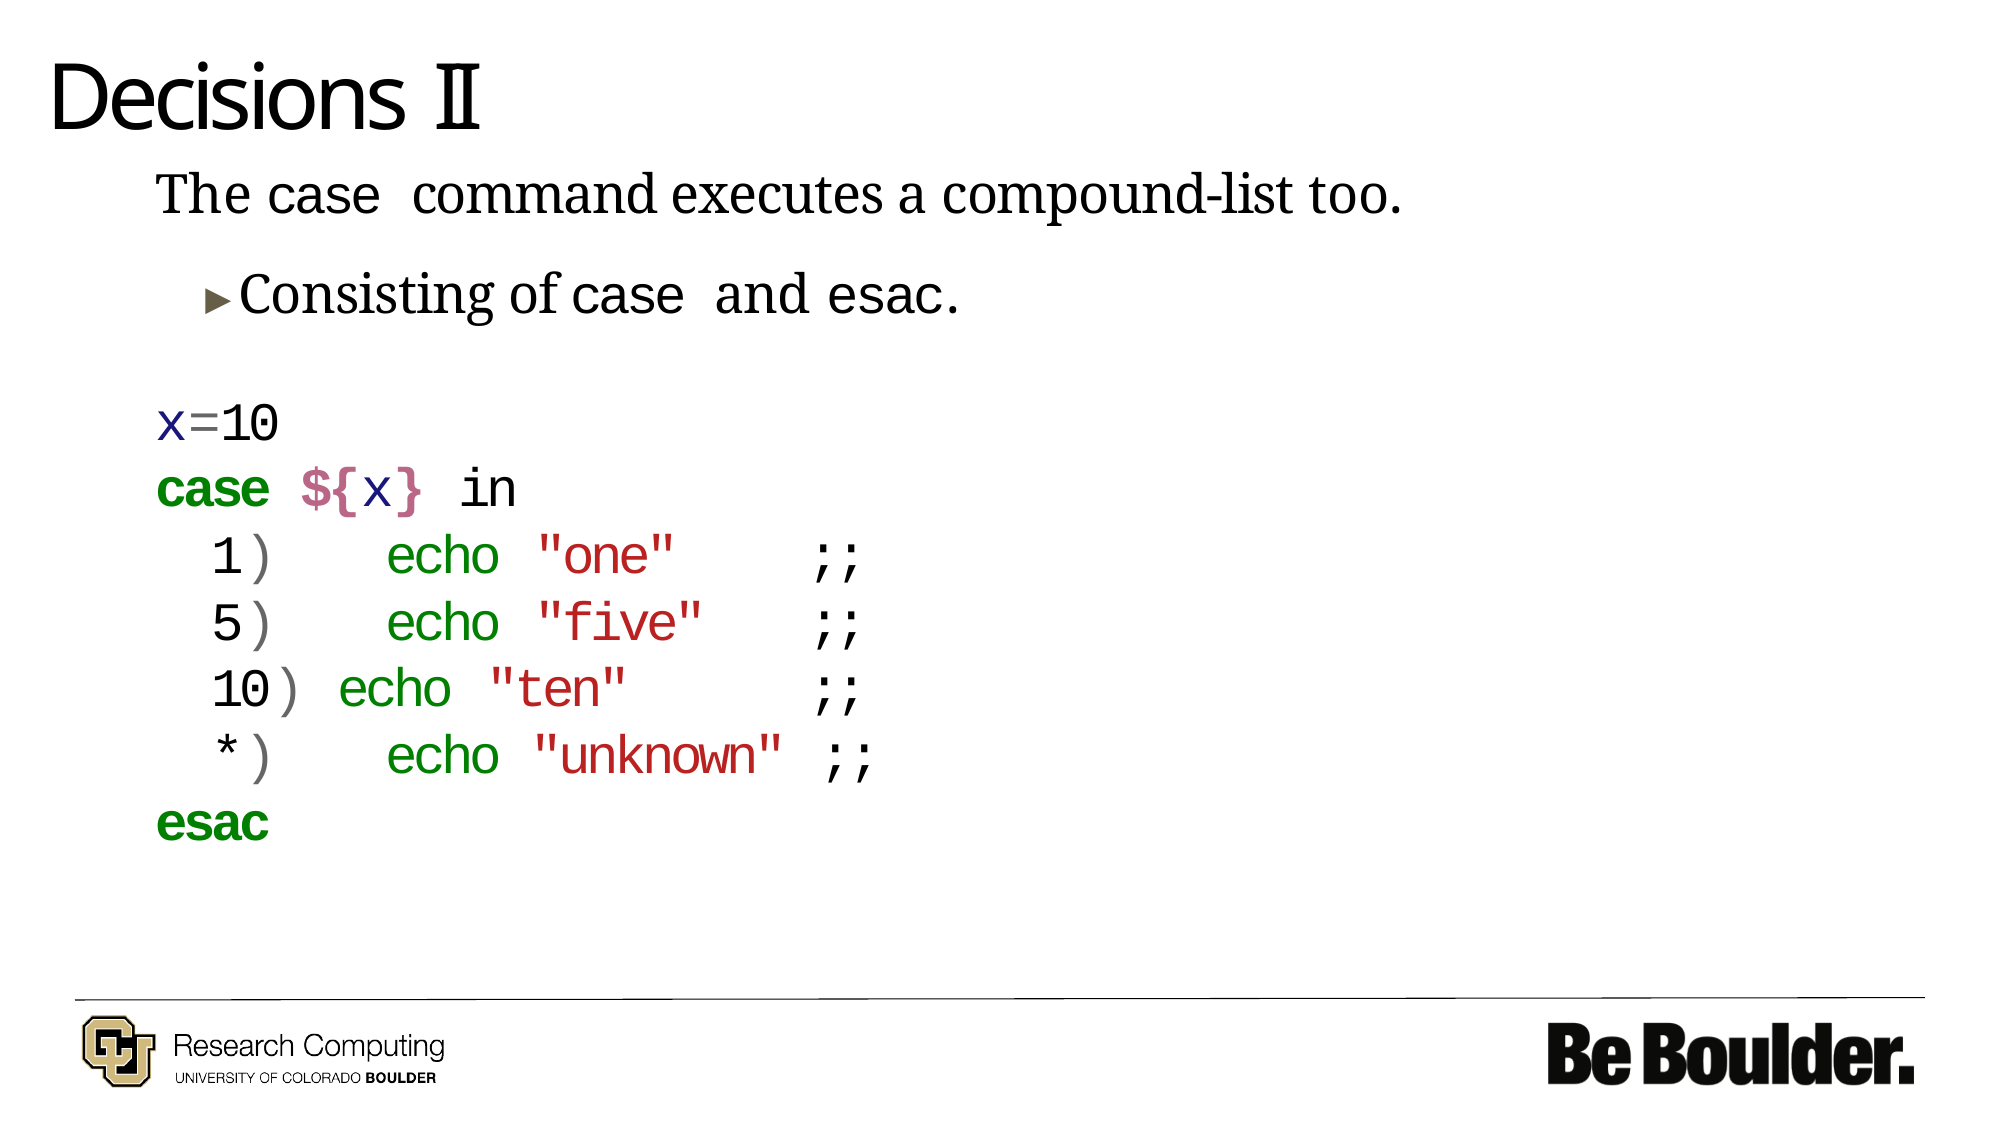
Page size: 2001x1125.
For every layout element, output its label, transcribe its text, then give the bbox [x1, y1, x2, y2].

title Decisions II [41, 0, 666, 187]
picture [81, 1015, 444, 1088]
text_box The case command executes a compound-list too. ▶ Consisting of case and esac. x=10 case ${x} in 1) echo "one" ;; 5) echo "five" ;; 10) echo "ten" ;; *) echo "unknown" ;; esac [150, 123, 1489, 851]
picture [1524, 1015, 1938, 1088]
